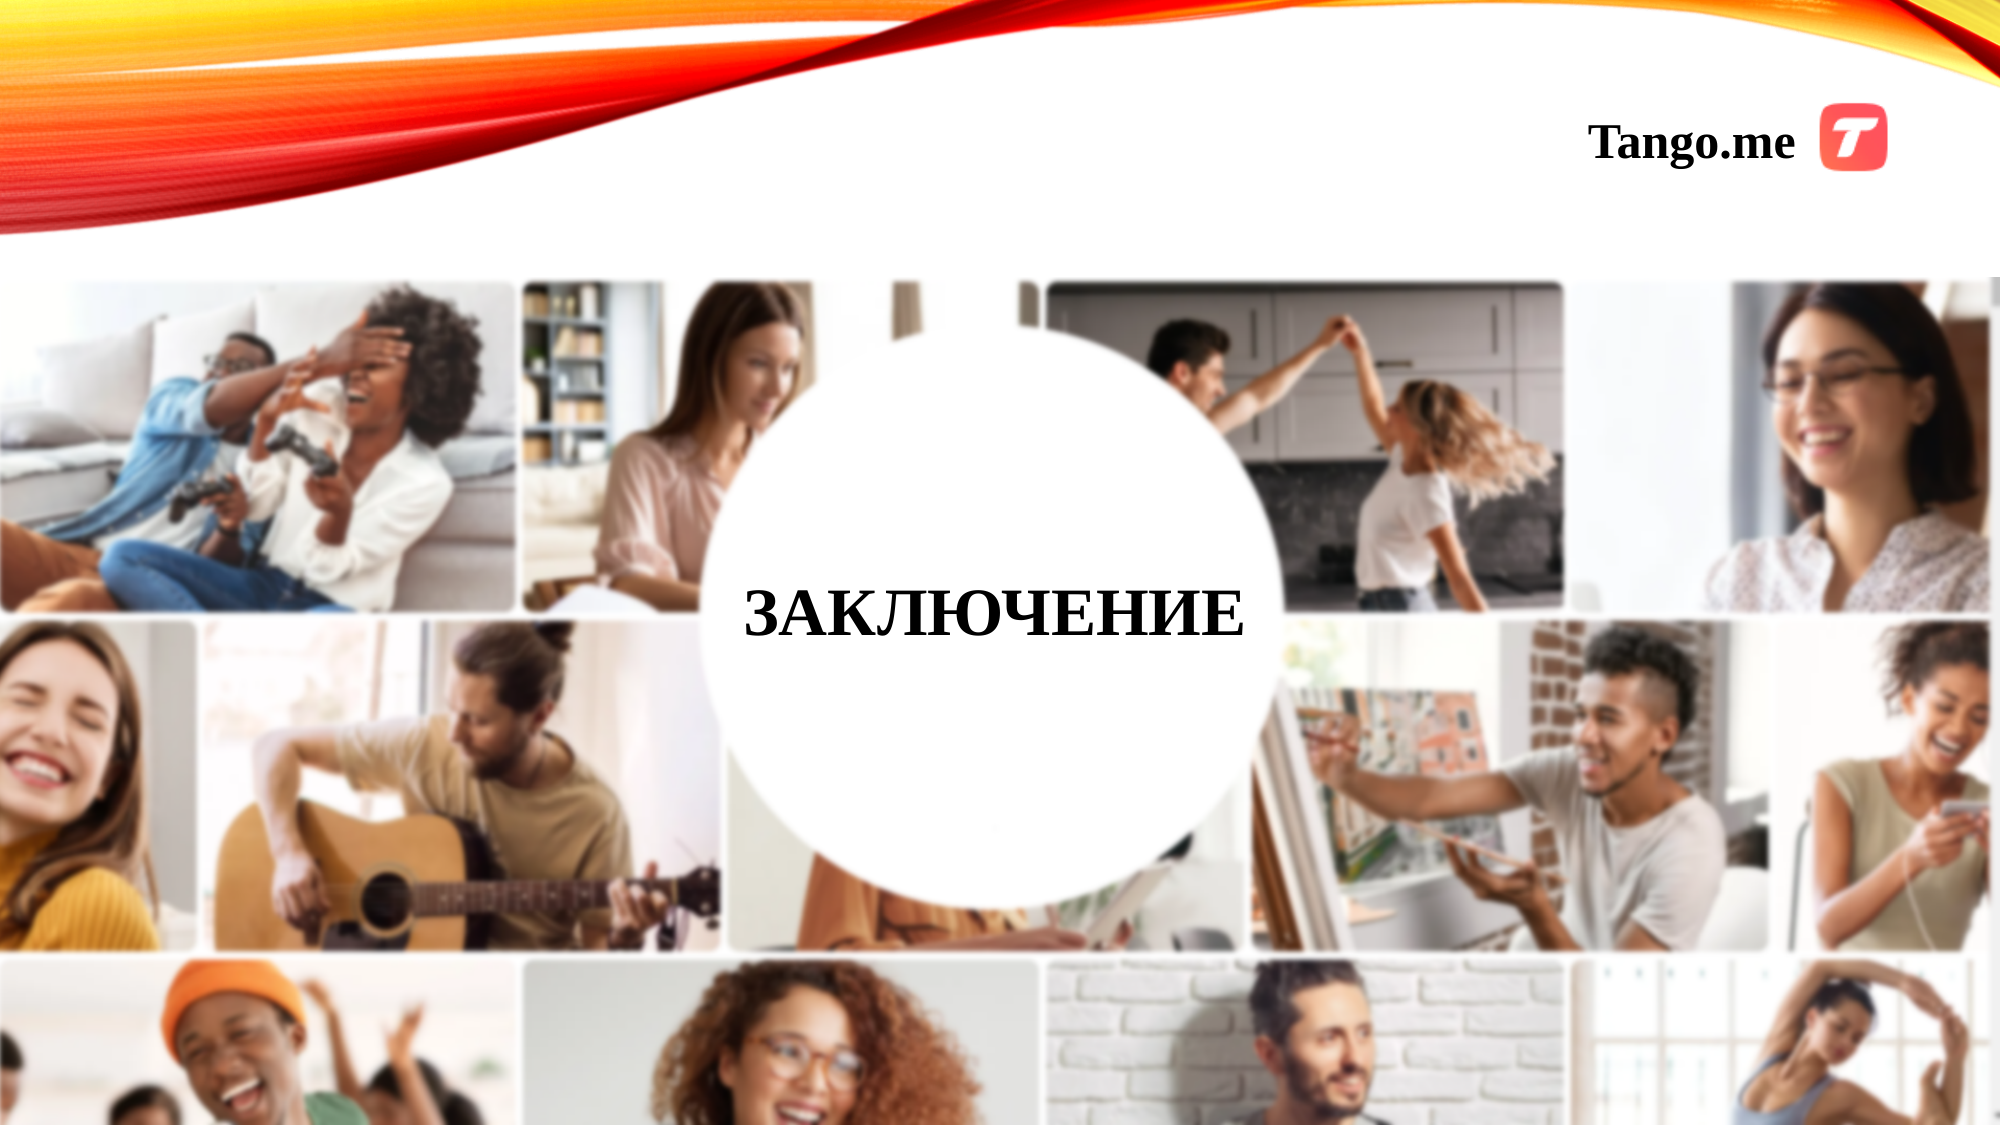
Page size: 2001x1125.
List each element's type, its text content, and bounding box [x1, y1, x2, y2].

text_box Tango.me [1573, 100, 1808, 176]
picture [0, 277, 2000, 1125]
picture [0, 0, 2000, 237]
